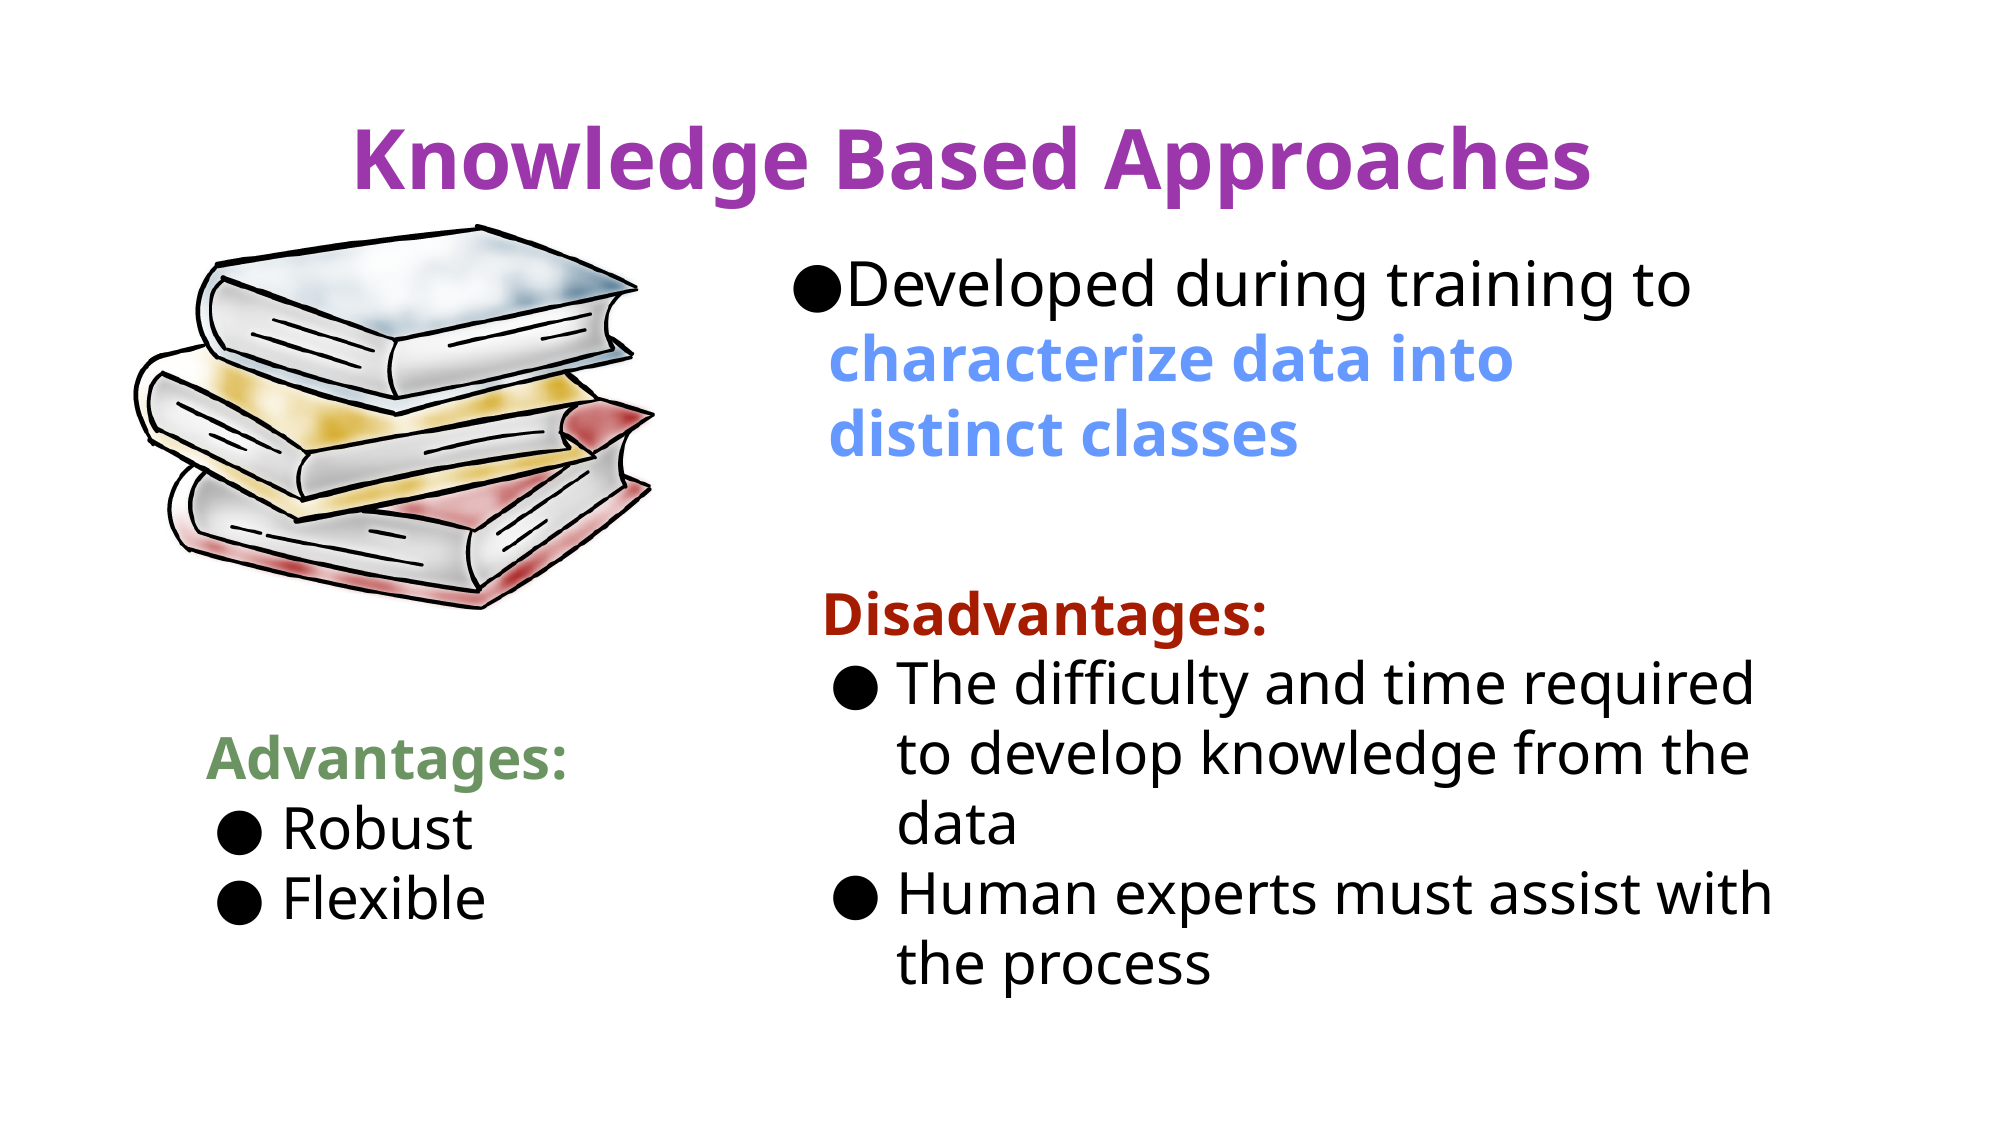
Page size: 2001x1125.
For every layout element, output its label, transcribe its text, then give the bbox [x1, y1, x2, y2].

title Knowledge Based Approaches [133, 37, 1834, 225]
text_box Disadvantages: The difficulty and time required to develop knowledge from the data Human experts must assist with the process [806, 540, 1834, 1033]
picture [132, 224, 655, 610]
text_box Advantages: Robust Flexible [191, 649, 752, 1125]
list Developed during training to characterize data into distinct classes [734, 224, 1778, 1030]
